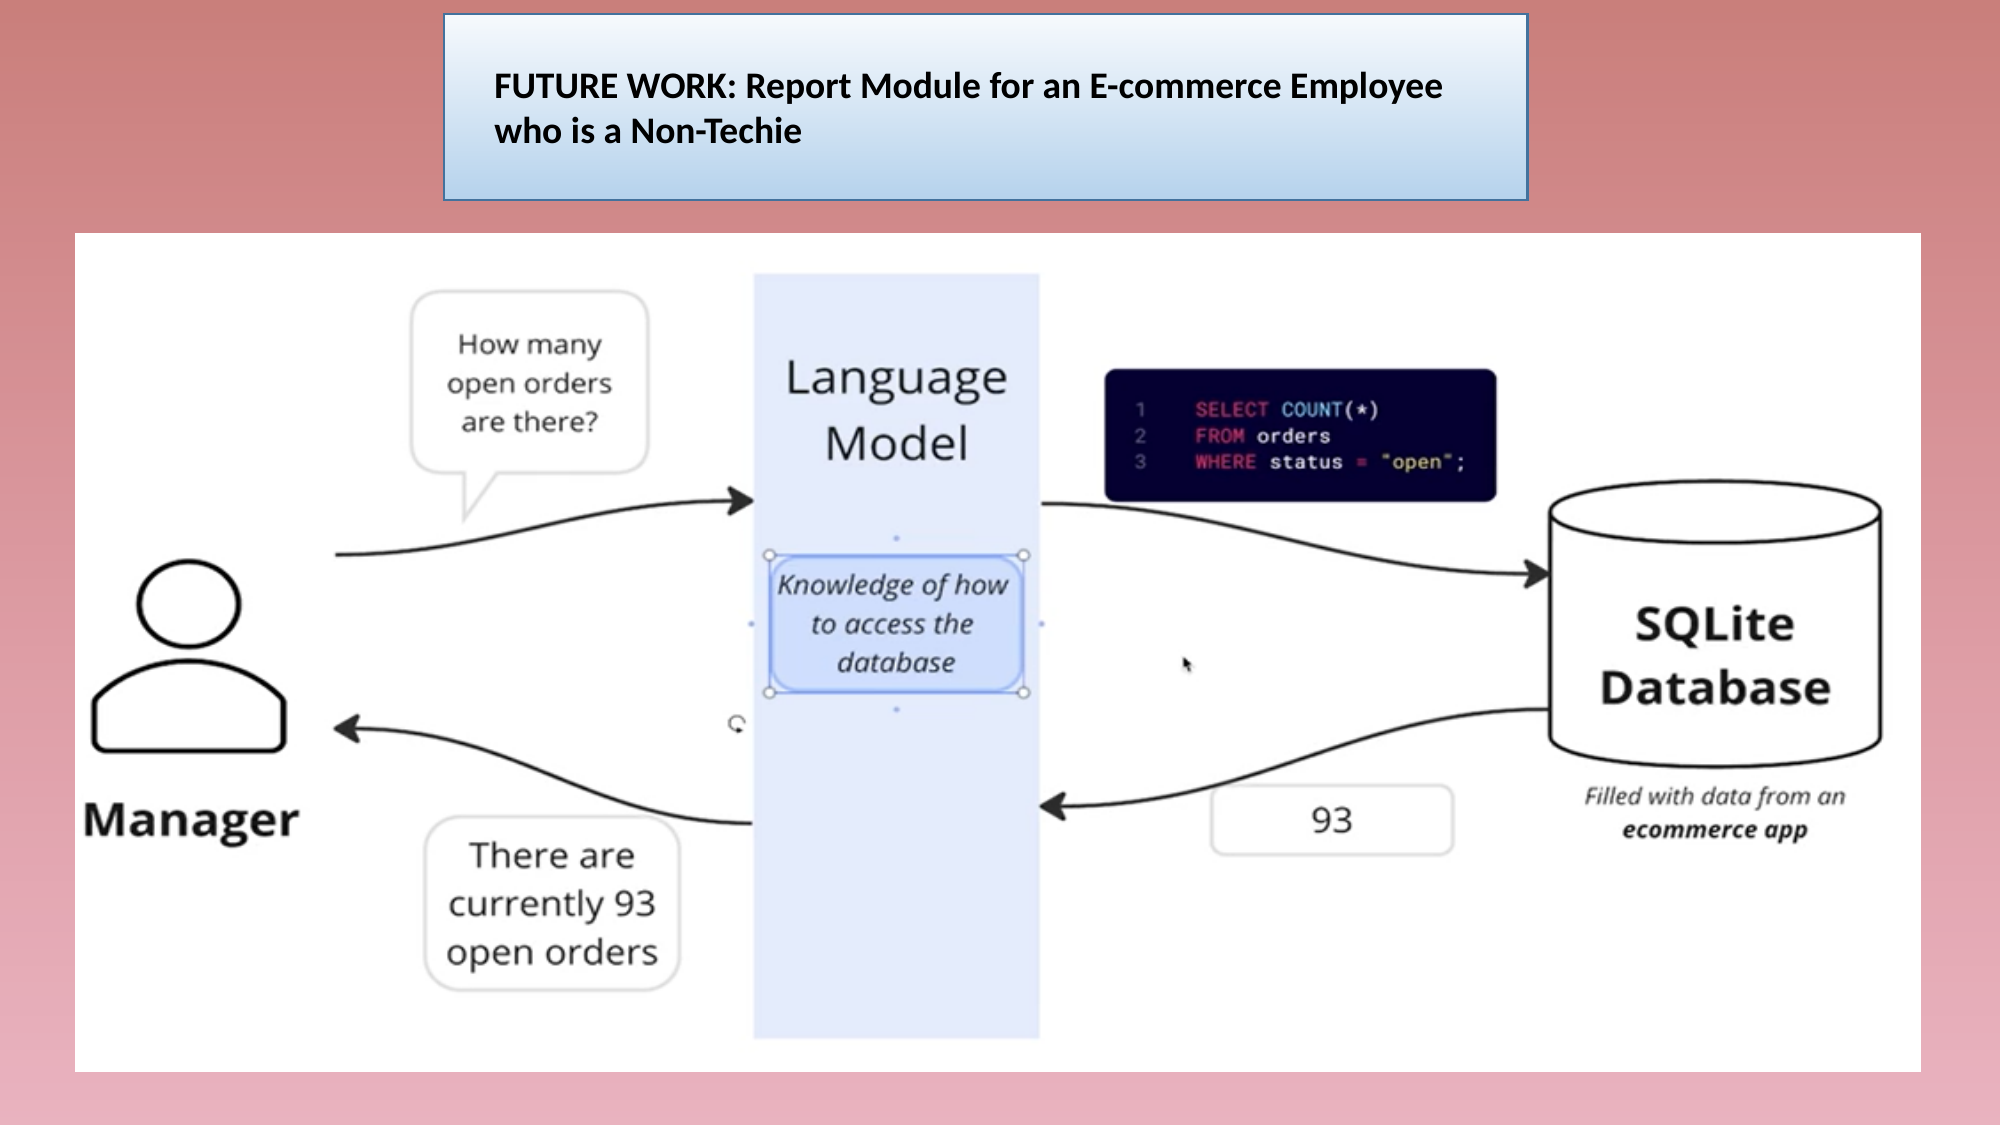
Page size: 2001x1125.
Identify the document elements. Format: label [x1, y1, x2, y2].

picture [74, 232, 1921, 1072]
text_box [0, 0, 2000, 1125]
text_box [444, 14, 1528, 200]
